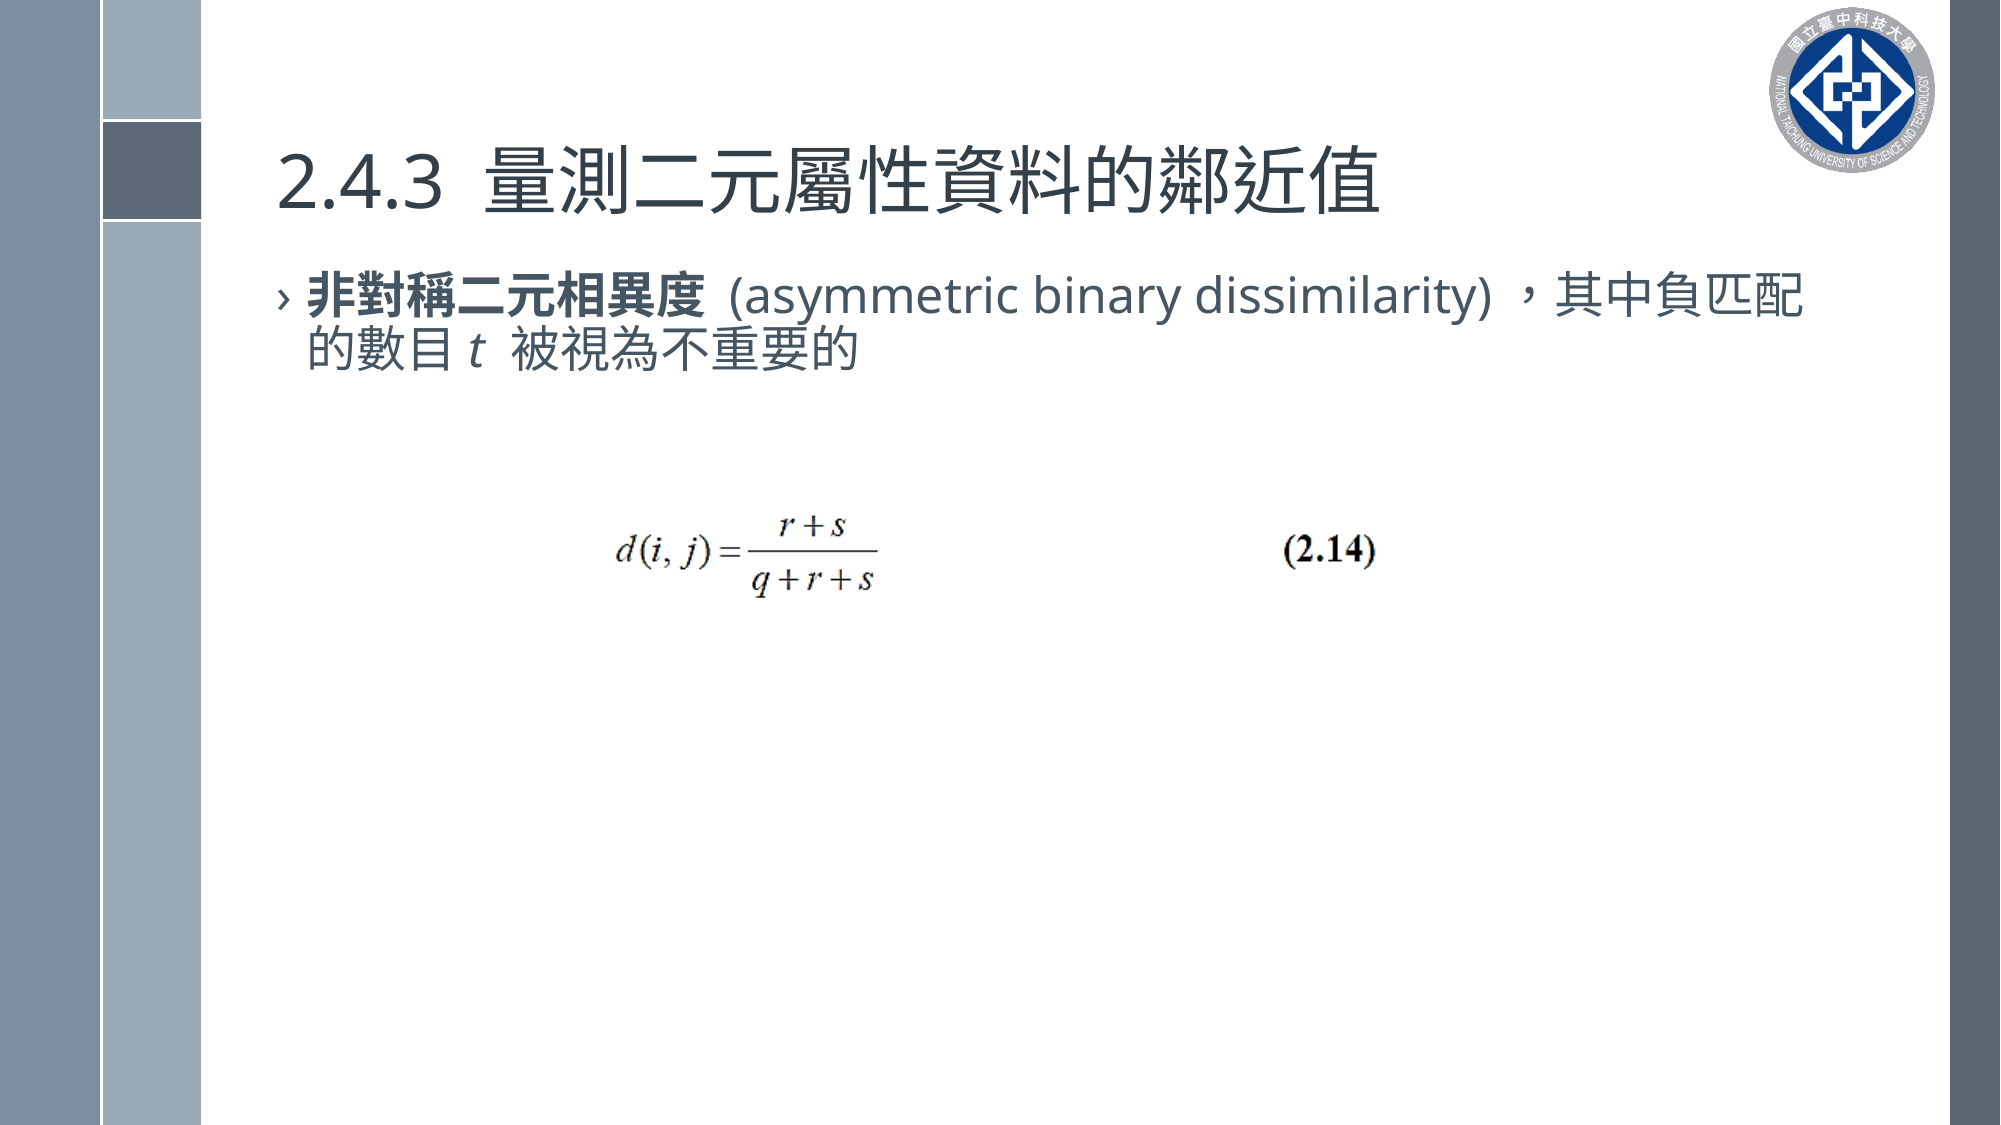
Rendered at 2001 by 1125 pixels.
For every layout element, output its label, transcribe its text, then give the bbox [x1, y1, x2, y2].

picture [598, 508, 1402, 617]
title 2.4.3 量測二元屬性資料的鄰近值 [261, 29, 1867, 233]
list 非對稱二元相異度 (asymmetric binary dissimilarity)，其中負匹配的數目t 被視為不重要的 [261, 262, 1867, 1013]
picture [1769, 7, 1935, 173]
